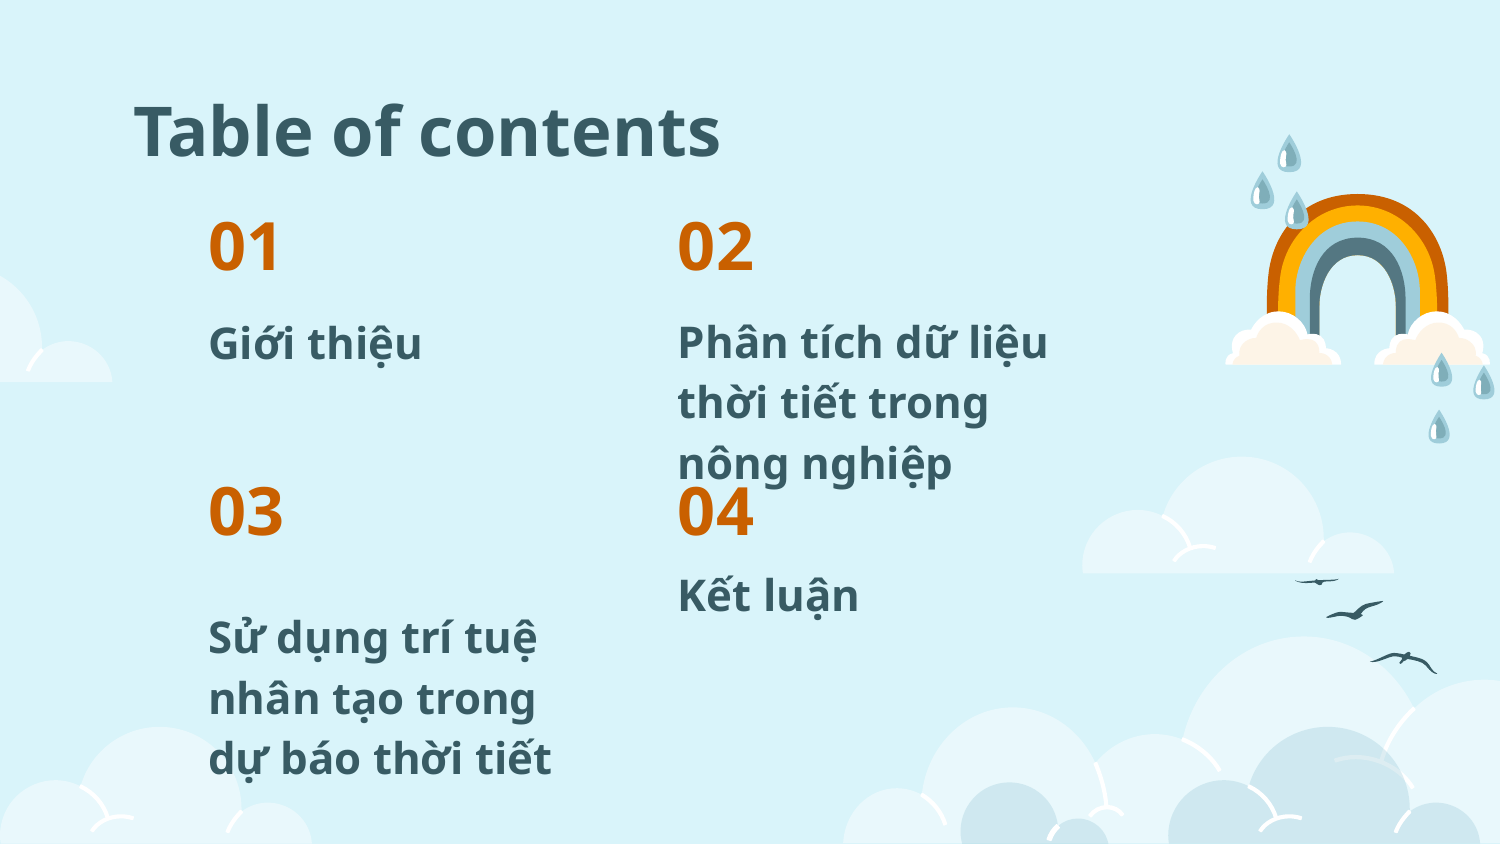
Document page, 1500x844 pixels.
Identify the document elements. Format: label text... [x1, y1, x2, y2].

subtitle Phân tích dữ liệu thời tiết trong nông nghiệp [662, 423, 1115, 504]
title 02 [662, 225, 794, 299]
title 01 [193, 225, 324, 299]
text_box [1223, 133, 1500, 444]
title 03 [193, 490, 324, 565]
title 04 [662, 504, 794, 555]
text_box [1081, 456, 1395, 574]
subtitle Sử dụng trí tuệ nhân tạo trong dự báo thời tiết [193, 718, 569, 799]
title Table of contents [118, 72, 1382, 167]
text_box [1293, 578, 1438, 675]
subtitle Giới thiệu [193, 304, 569, 384]
subtitle Kết luận [662, 555, 1039, 636]
